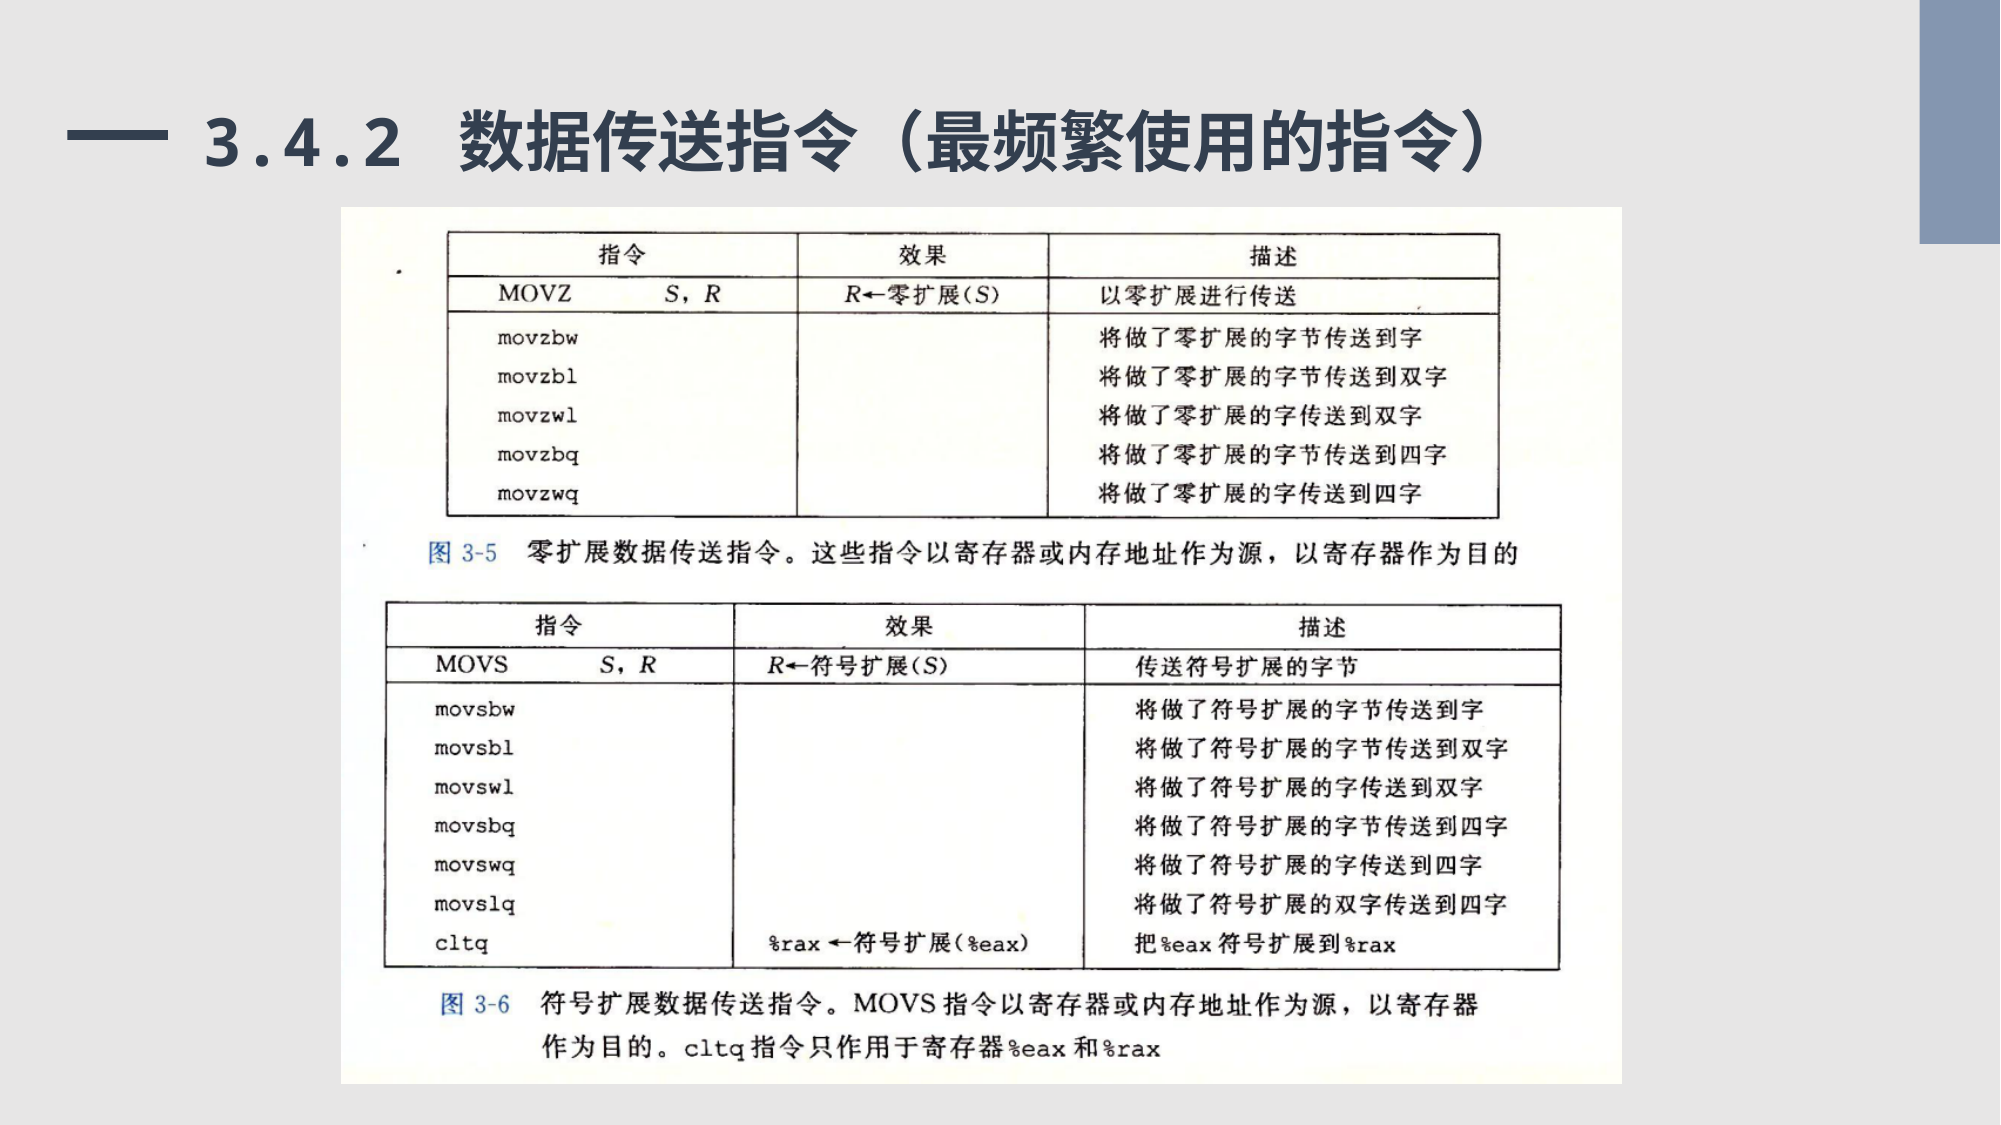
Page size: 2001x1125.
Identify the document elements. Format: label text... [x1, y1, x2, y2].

title 3.4.2 数据传送指令（最频繁使用的指令） [187, 99, 1823, 191]
picture [341, 207, 1622, 1084]
